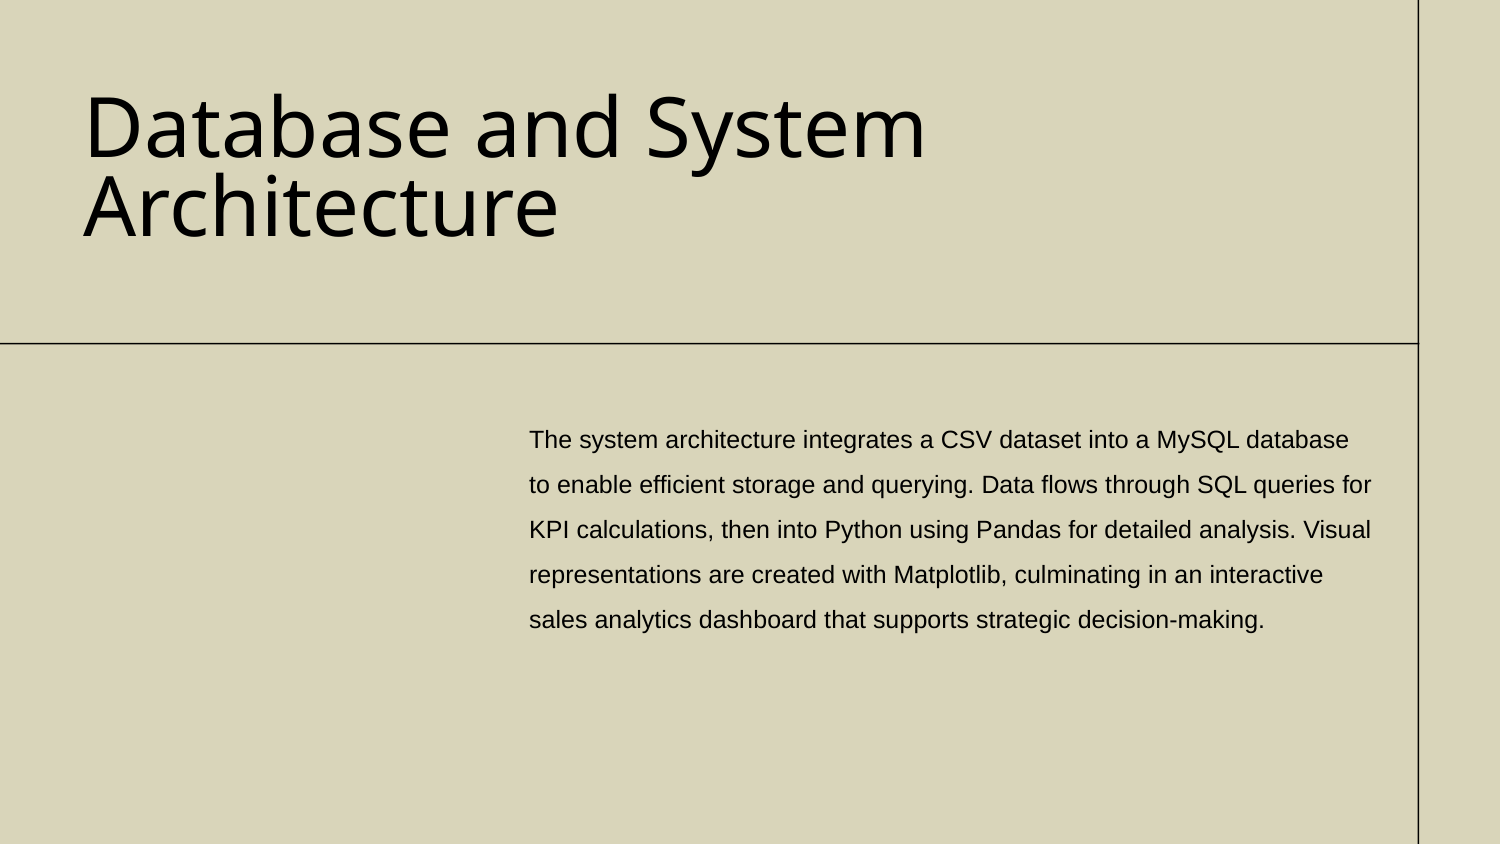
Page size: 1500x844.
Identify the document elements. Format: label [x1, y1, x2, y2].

text_box [0, 0, 1420, 844]
